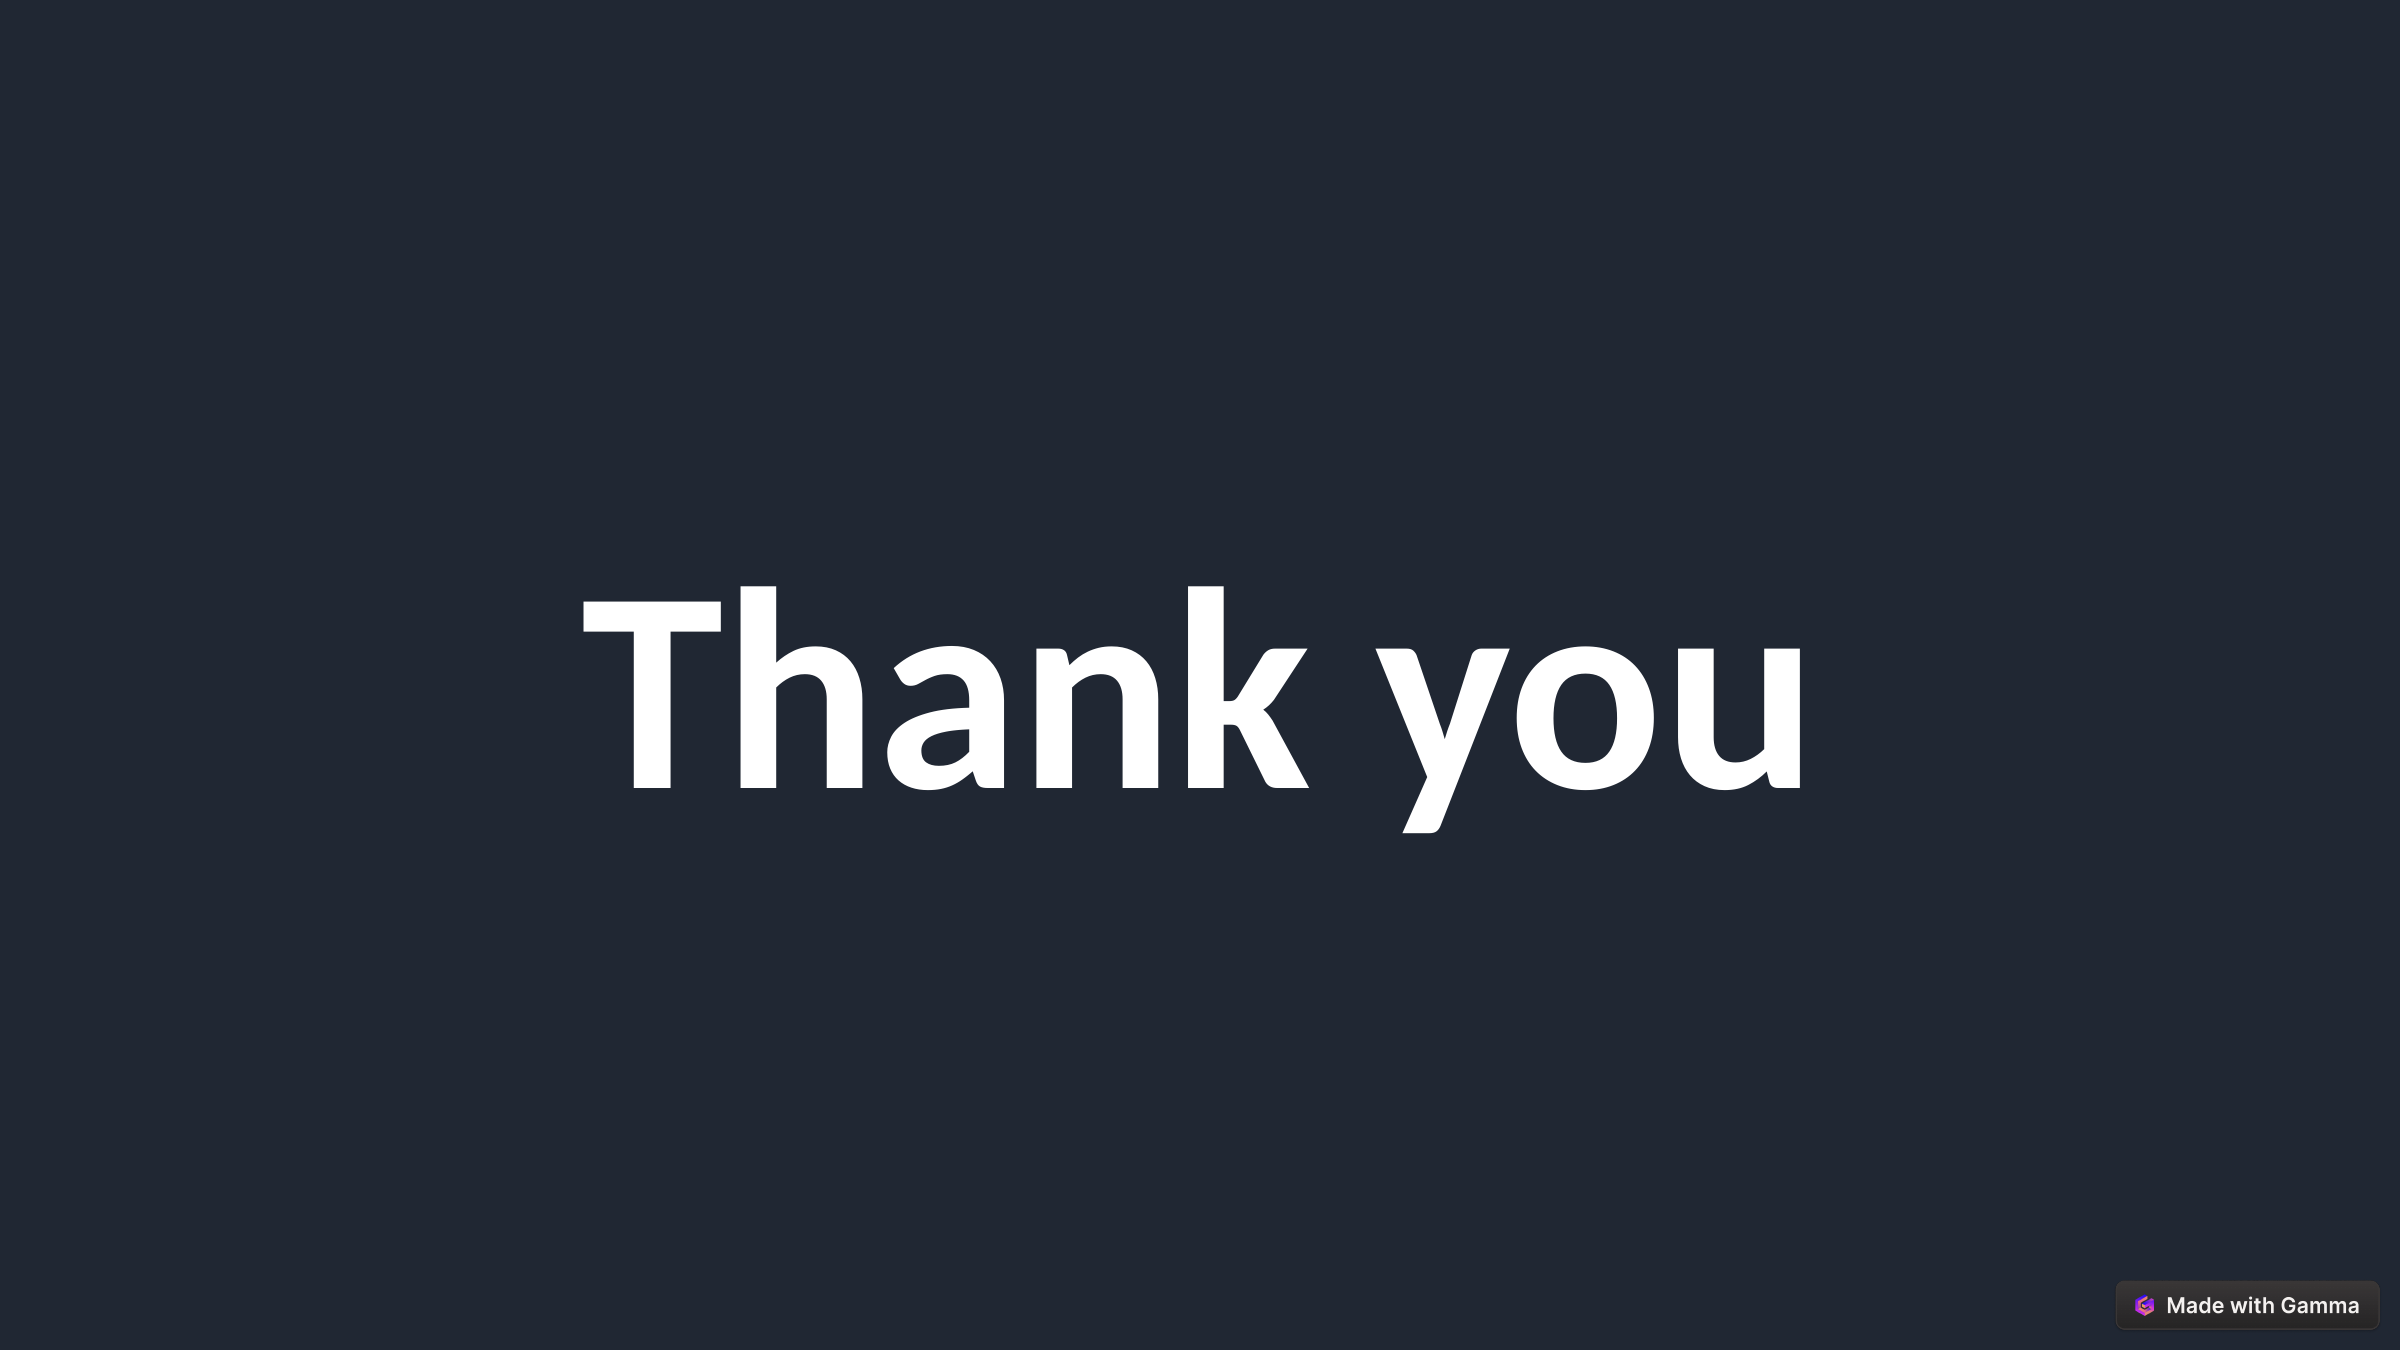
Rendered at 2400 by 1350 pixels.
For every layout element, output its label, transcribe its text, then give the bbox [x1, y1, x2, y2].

text_box Thank you [466, 493, 1934, 853]
picture [2106, 1271, 2389, 1339]
